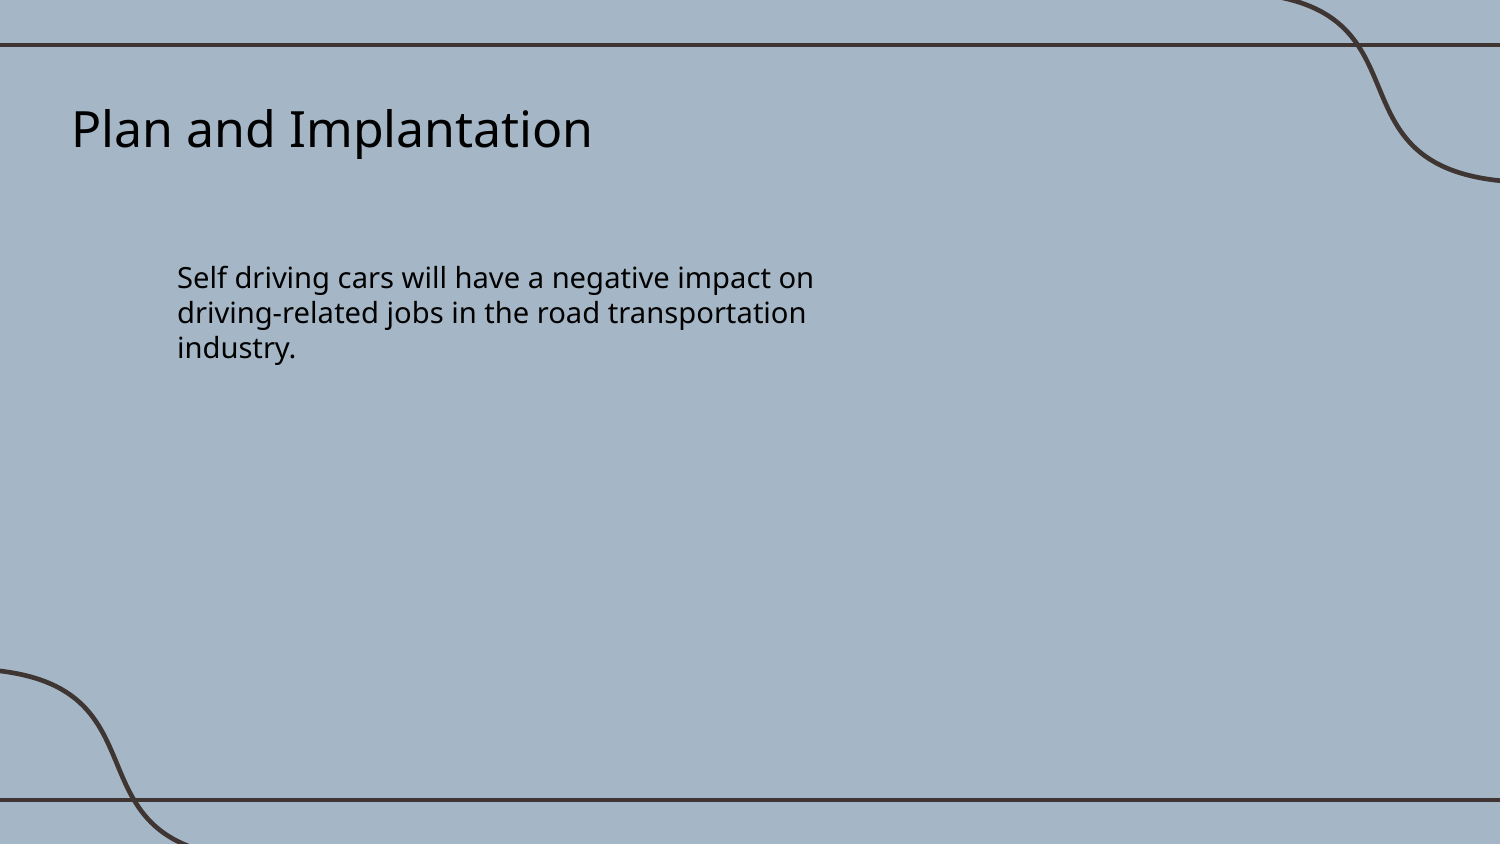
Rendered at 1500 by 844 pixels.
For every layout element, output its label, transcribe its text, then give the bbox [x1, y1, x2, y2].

subtitle Self driving cars will have a negative impact on driving-related jobs in the road transportation industry. [161, 244, 881, 705]
title Plan and Implantation [38, 82, 627, 177]
